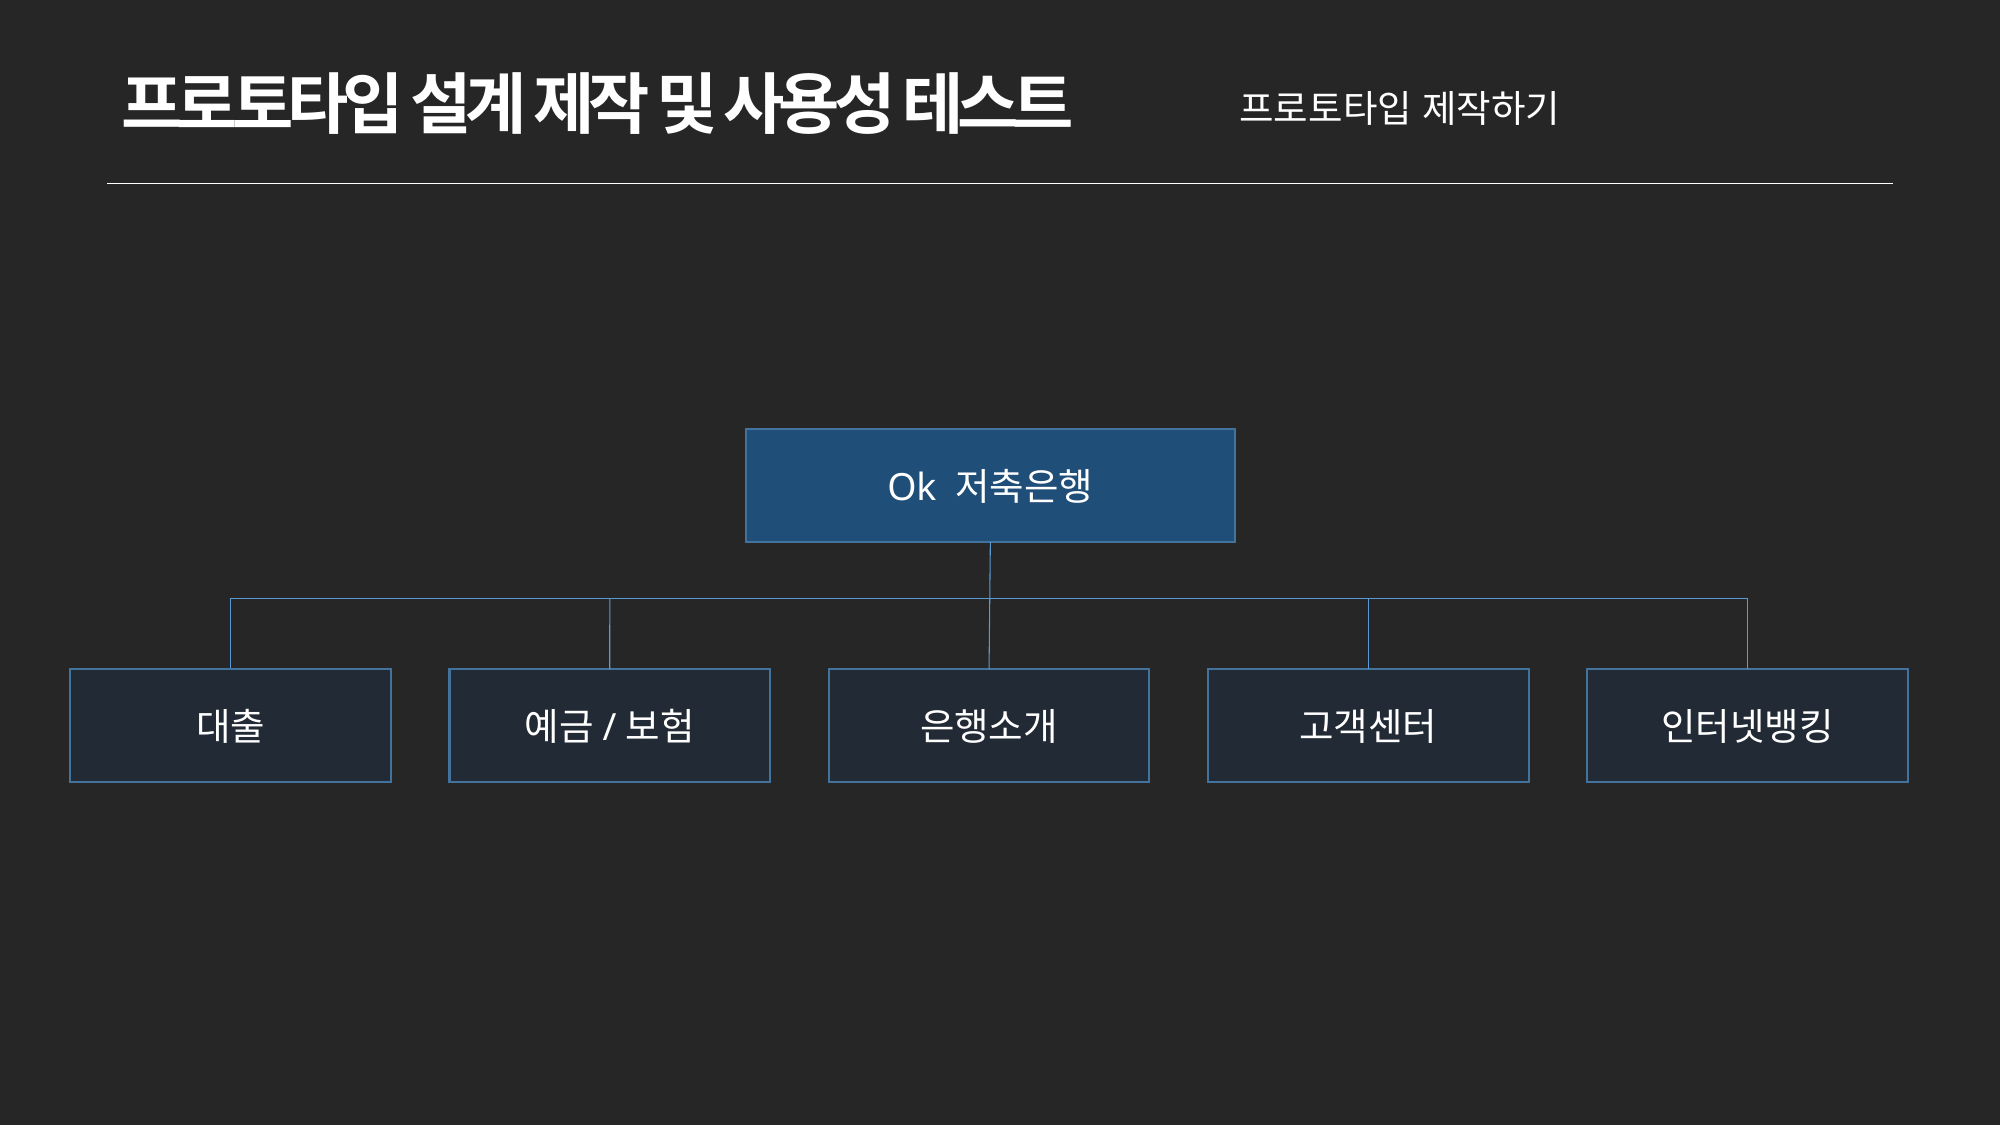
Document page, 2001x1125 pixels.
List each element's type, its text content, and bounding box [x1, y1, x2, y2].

text_box 프로토타입 설계 제작 및 사용성 테스트 [106, 54, 1917, 150]
text_box 은행소개 [828, 668, 1150, 783]
text_box 대출 [69, 668, 392, 783]
text_box 프로토타입 제작하기 [1224, 78, 1576, 138]
text_box 고객센터 [1207, 668, 1530, 783]
text_box 예금/보험 [448, 668, 771, 783]
text_box Ok 저축은행 [745, 428, 1236, 543]
text_box 인터넷뱅킹 [1586, 668, 1909, 783]
